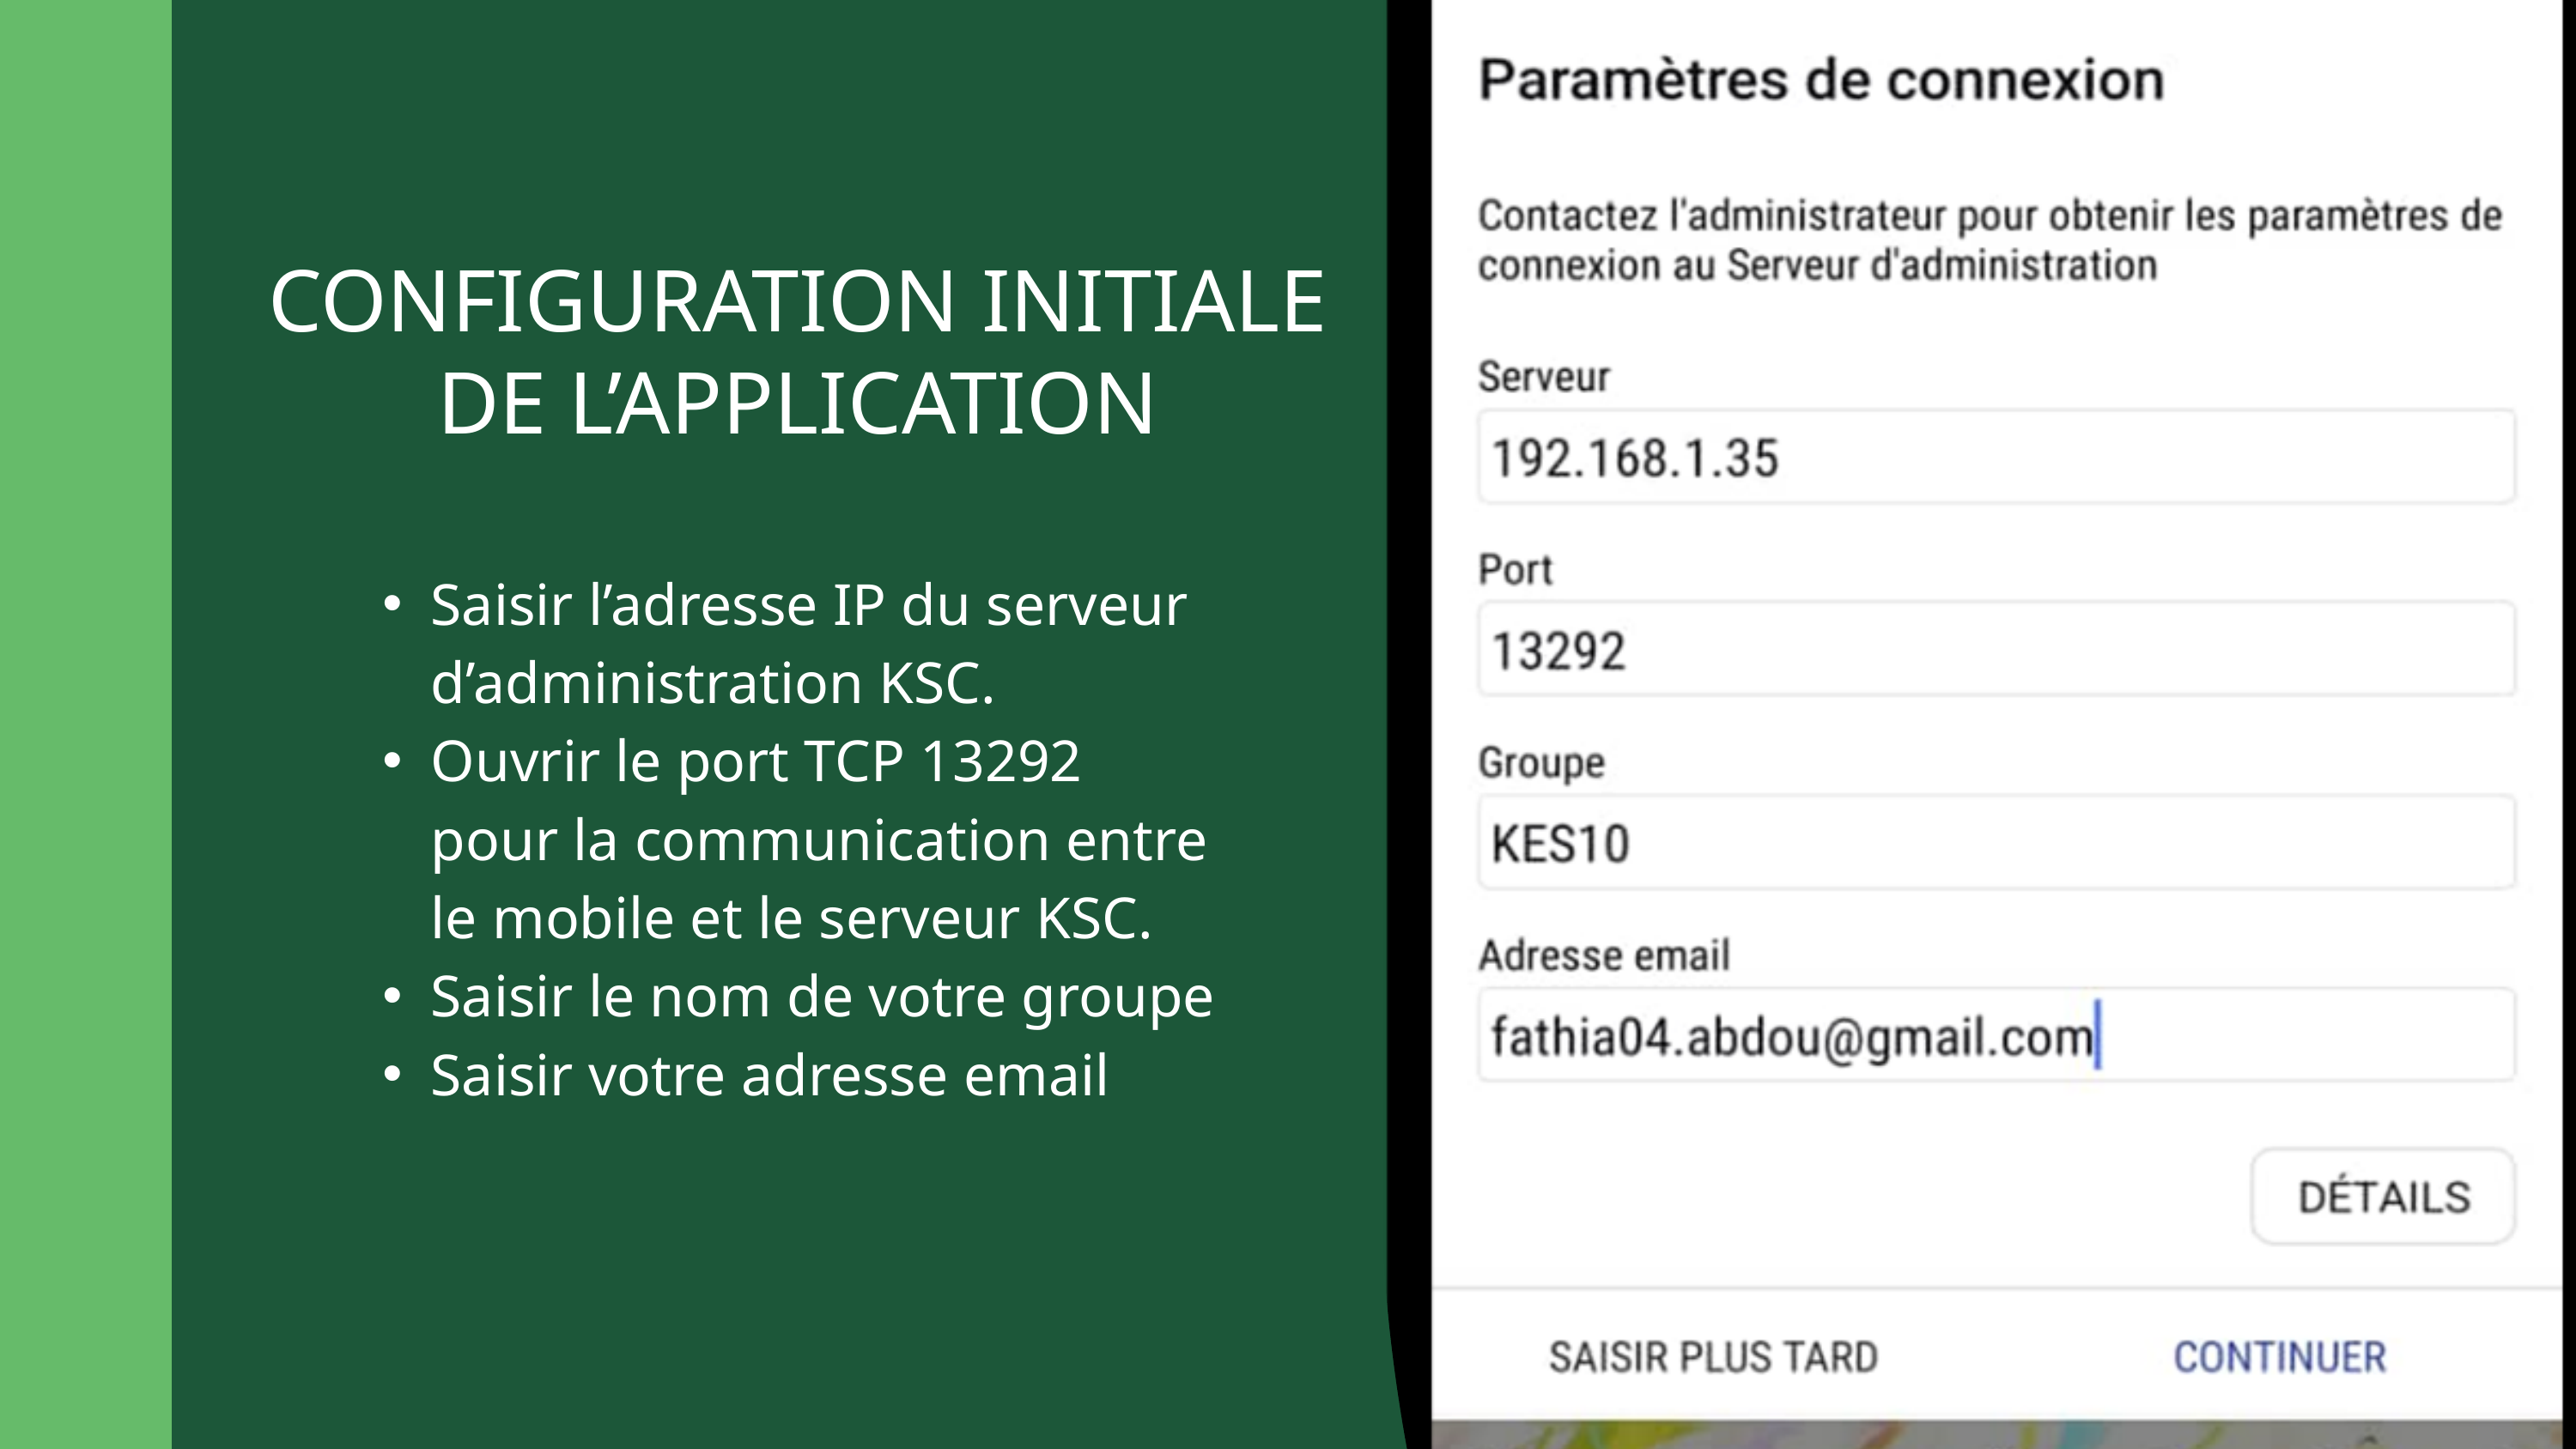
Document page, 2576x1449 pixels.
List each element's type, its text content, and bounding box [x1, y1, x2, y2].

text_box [0, 0, 172, 1449]
text_box Saisir l’adresse IP du serveur d’administration KSC. Ouvrir le port TCP 13292 pour la communication entre le mobile et le serveur KSC. Saisir le nom de votre groupe Saisir votre adresse email [334, 558, 1217, 1177]
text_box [1379, 0, 2576, 1449]
text_box CONFIGURATION INITIALE DE L’APPLICATION [216, 246, 1374, 452]
